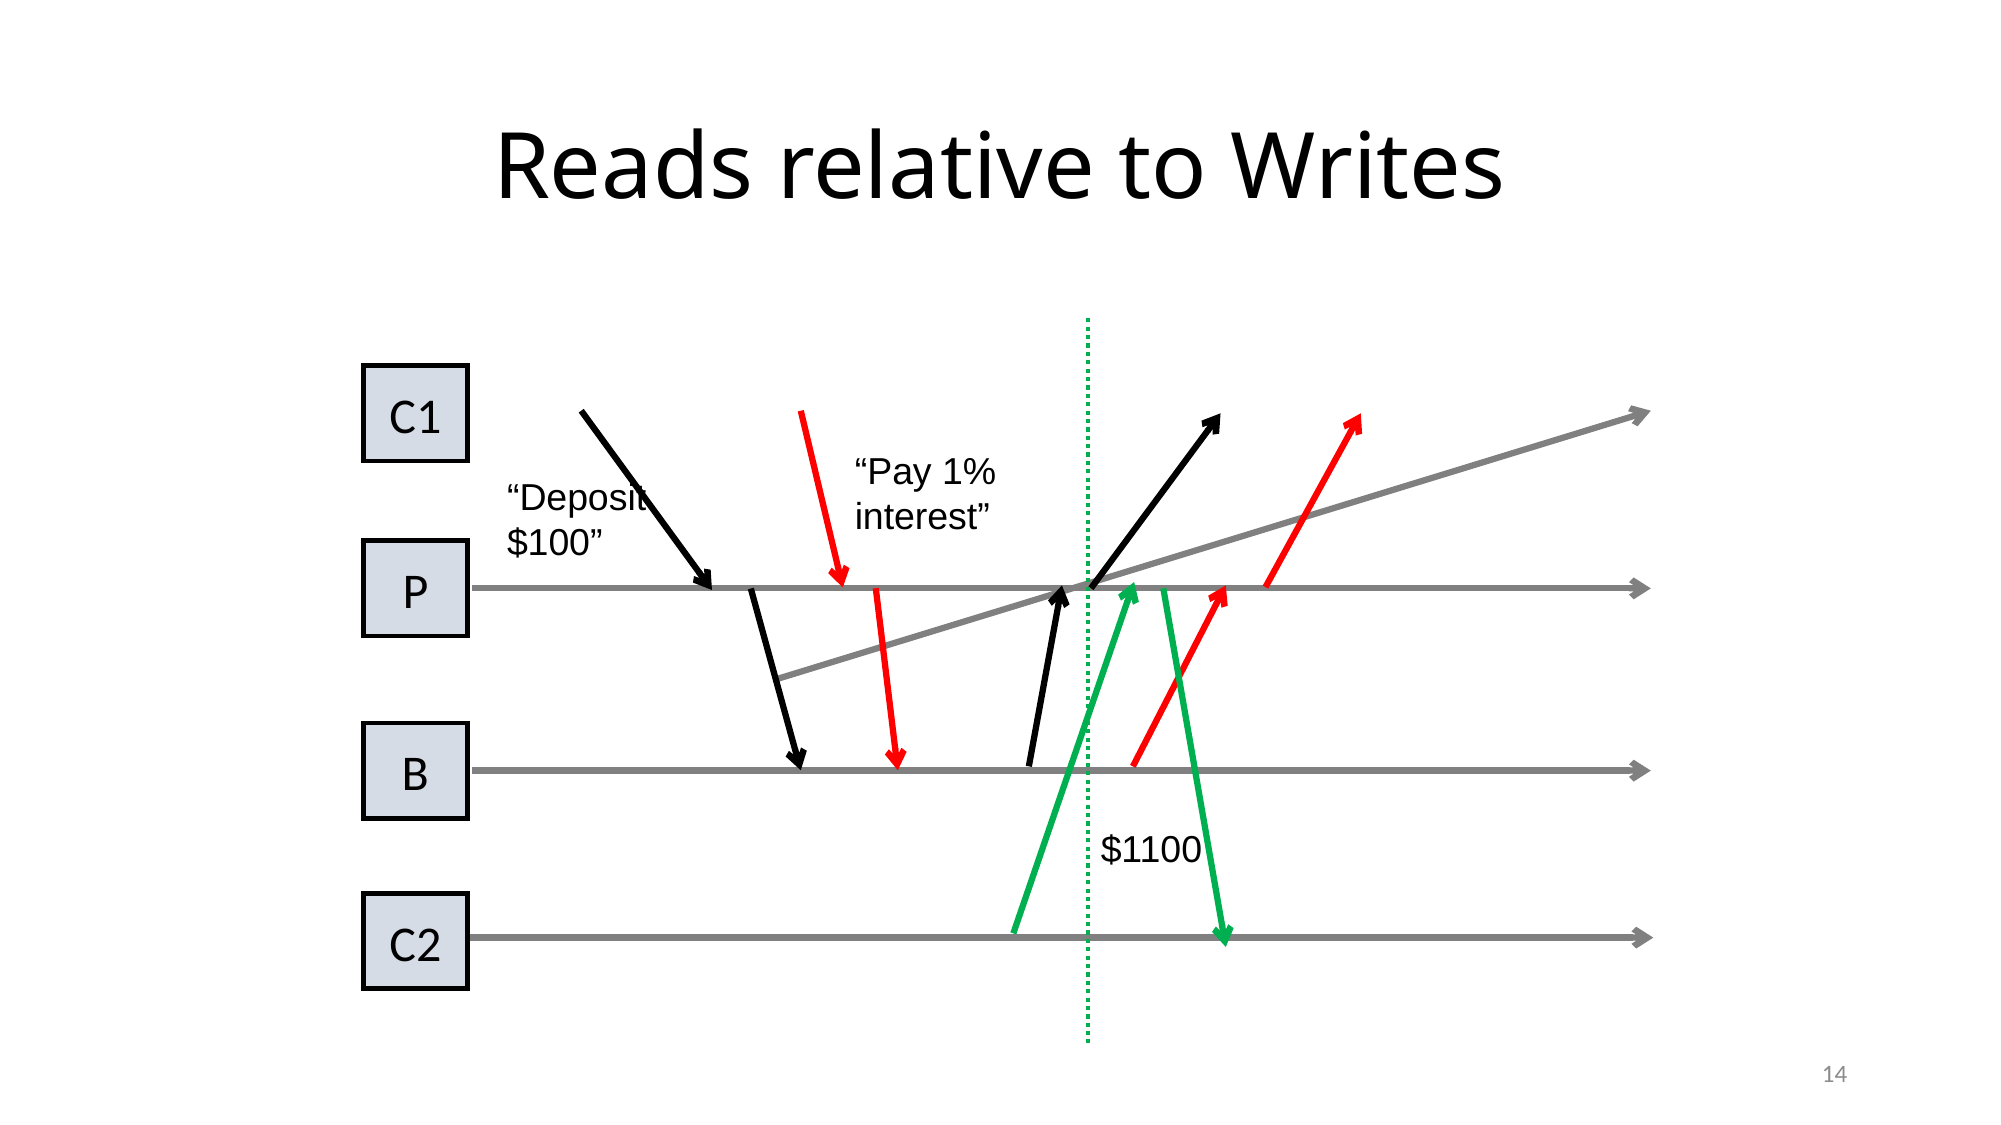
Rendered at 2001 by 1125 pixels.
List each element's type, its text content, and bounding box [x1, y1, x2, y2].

slide_number 14 [1412, 1042, 1863, 1103]
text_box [712, 410, 800, 414]
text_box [1090, 413, 1221, 585]
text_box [1135, 585, 1226, 767]
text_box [1013, 581, 1088, 934]
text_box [467, 410, 581, 414]
text_box P [363, 540, 468, 637]
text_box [750, 588, 801, 771]
text_box B [363, 722, 468, 819]
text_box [1163, 588, 1226, 947]
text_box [1265, 413, 1361, 588]
text_box “Pay 1% interest” [854, 439, 997, 545]
text_box C2 [363, 893, 468, 989]
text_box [800, 410, 843, 588]
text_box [1089, 581, 1135, 934]
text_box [1089, 410, 1651, 414]
text_box “Deposit $100” [492, 465, 581, 571]
text_box $1100 [1135, 817, 1163, 877]
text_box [843, 410, 1088, 414]
text_box C1 [363, 365, 468, 462]
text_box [875, 588, 898, 771]
title Reads relative to Writes [137, 59, 1863, 278]
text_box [581, 410, 712, 590]
